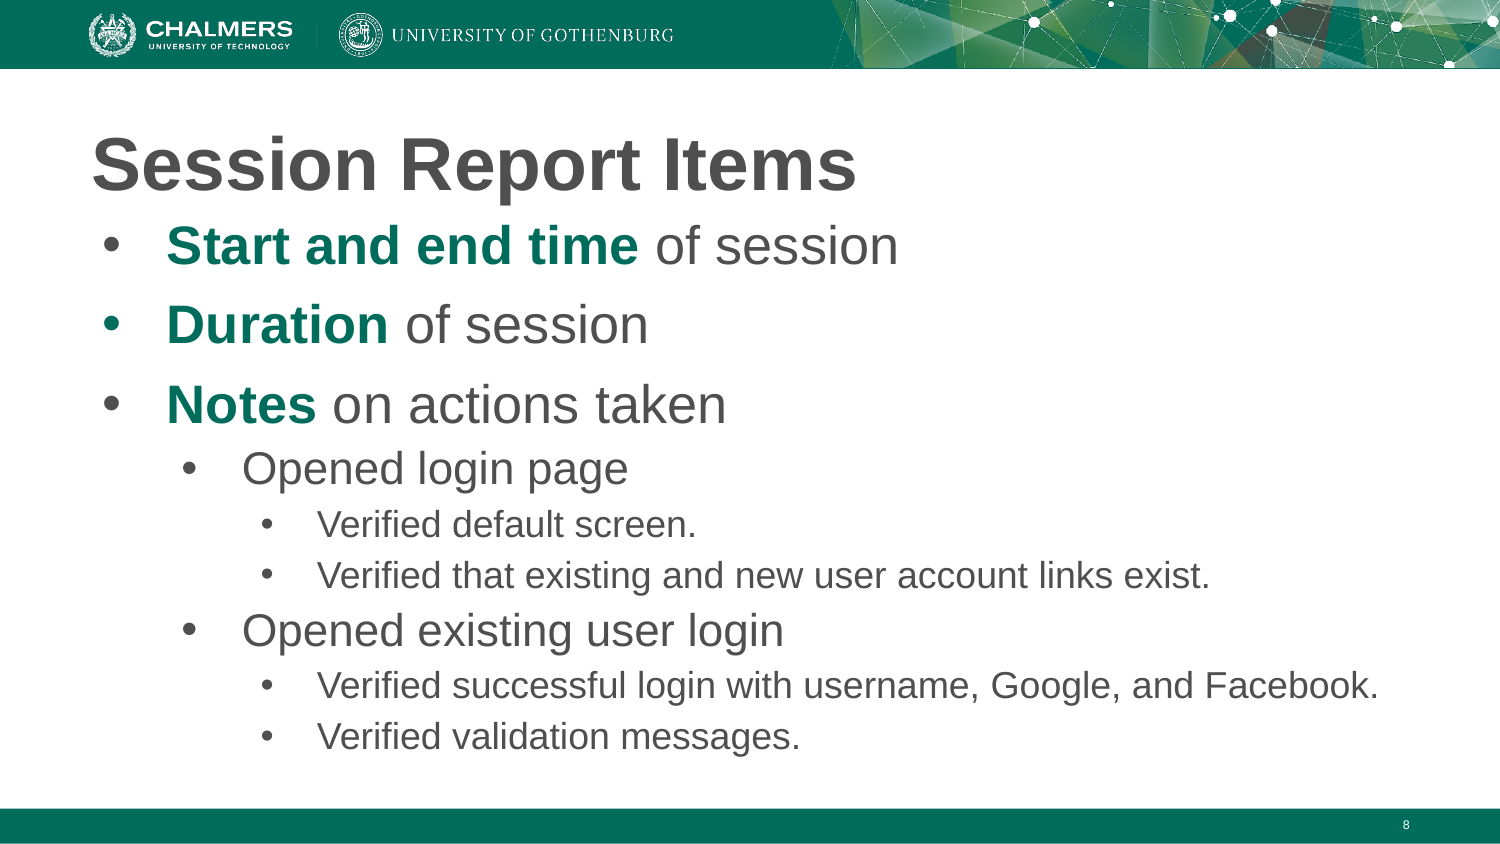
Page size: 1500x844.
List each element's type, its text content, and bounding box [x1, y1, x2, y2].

picture [759, 0, 1500, 68]
slide_number ‹#› [1074, 809, 1425, 844]
title Session Report Items [76, 100, 1425, 210]
list Start and end time of session Duration of session Notes on actions taken Opened login page Verified default screen. Verified that existing and new user account links exist. Opened existing user login Verified successful login with username, Google, and Facebook. Verified validation messages. [76, 210, 1425, 782]
picture [64, 0, 696, 85]
